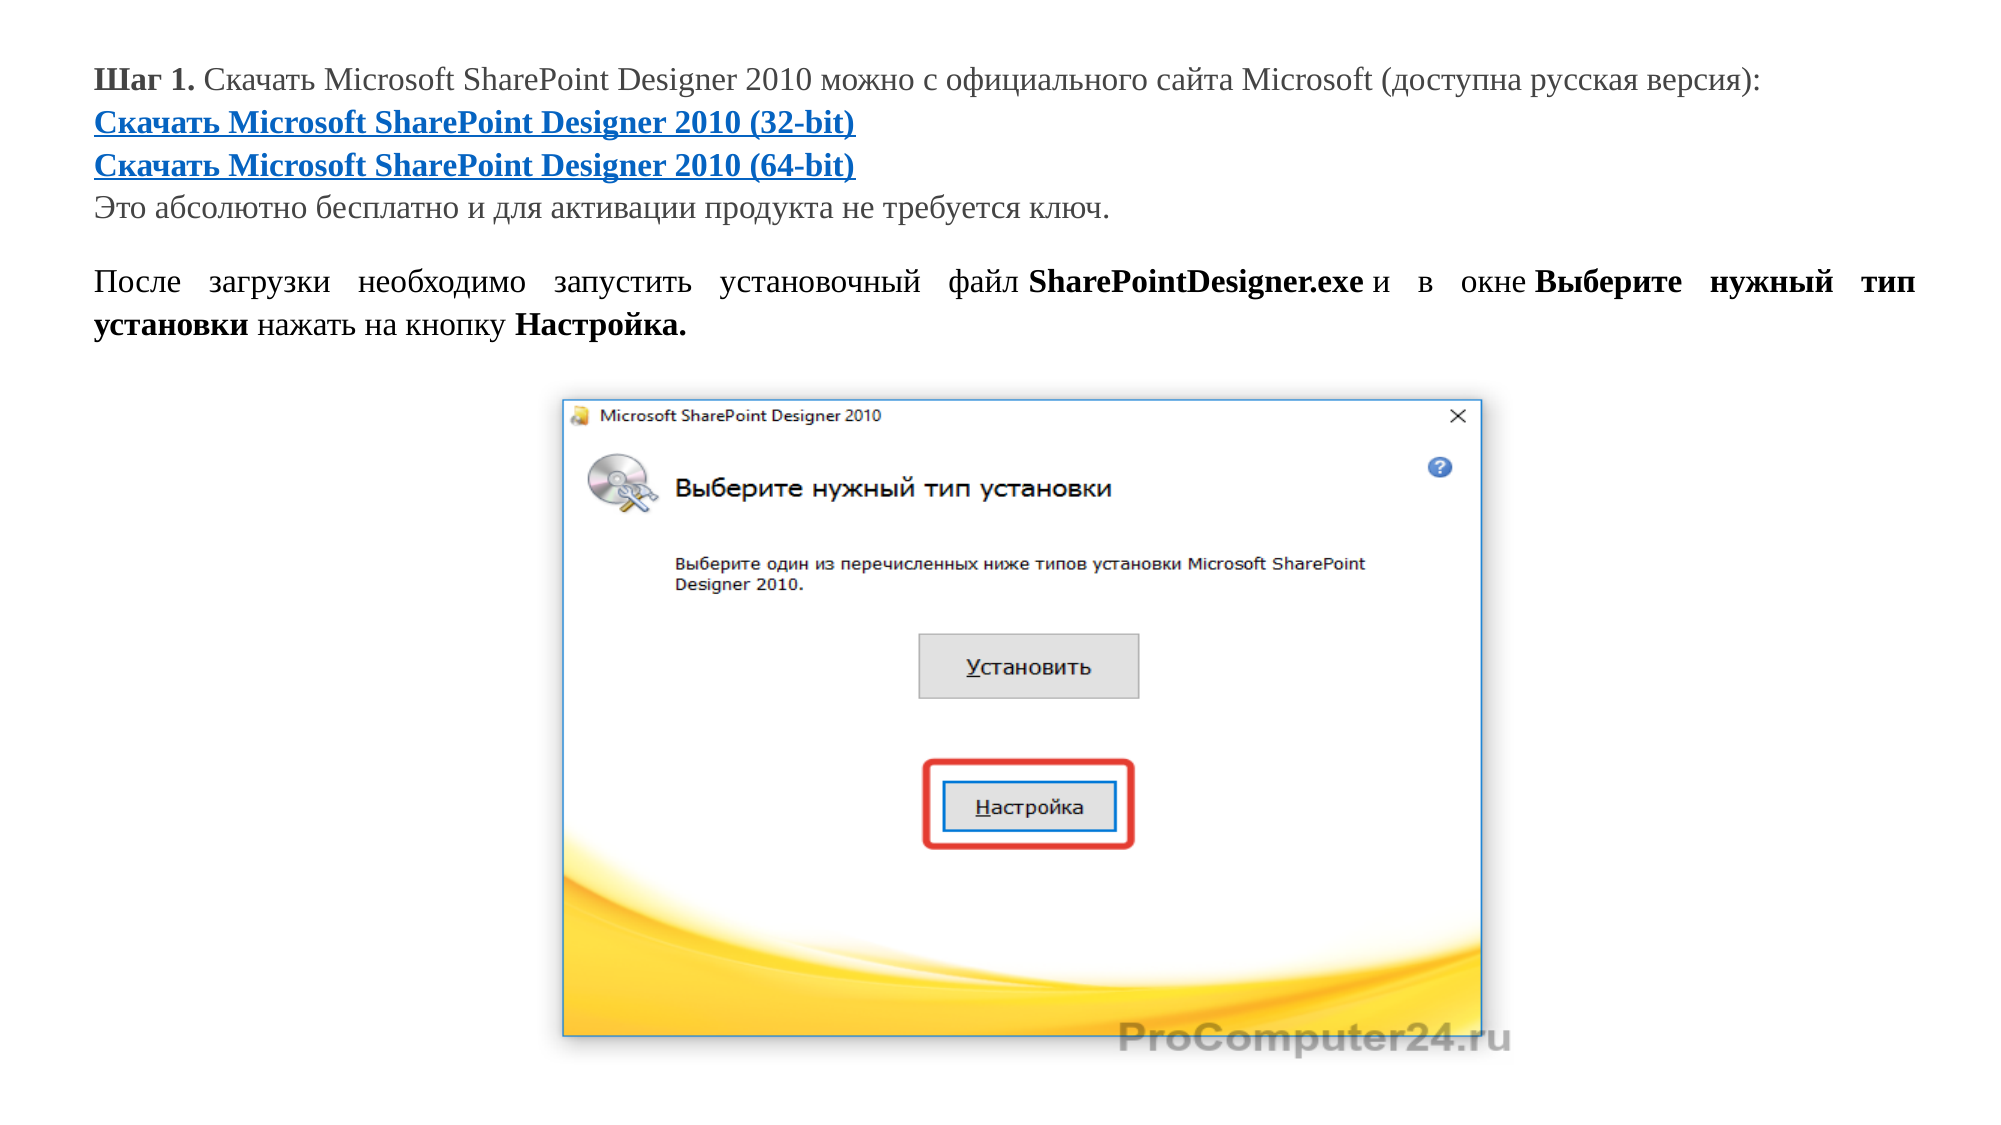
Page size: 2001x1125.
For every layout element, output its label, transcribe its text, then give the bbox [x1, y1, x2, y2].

picture [537, 379, 1514, 1065]
text_box Шаг 1. Скачать Microsoft SharePoint Designer 2010 можно с официального сайта Microsoft (доступна русская версия): Скачать Microsoft SharePoint Designer 2010 (32-bit) Скачать Microsoft SharePoint Designer 2010 (64-bit) Это абсолютно бесплатно и для активации продукта не требуется ключ. После загрузки необходимо запустить установочный файл SharePointDesigner.exe и в окне Выберите нужный тип установки нажать на кнопку Настройка. [79, 47, 1932, 435]
